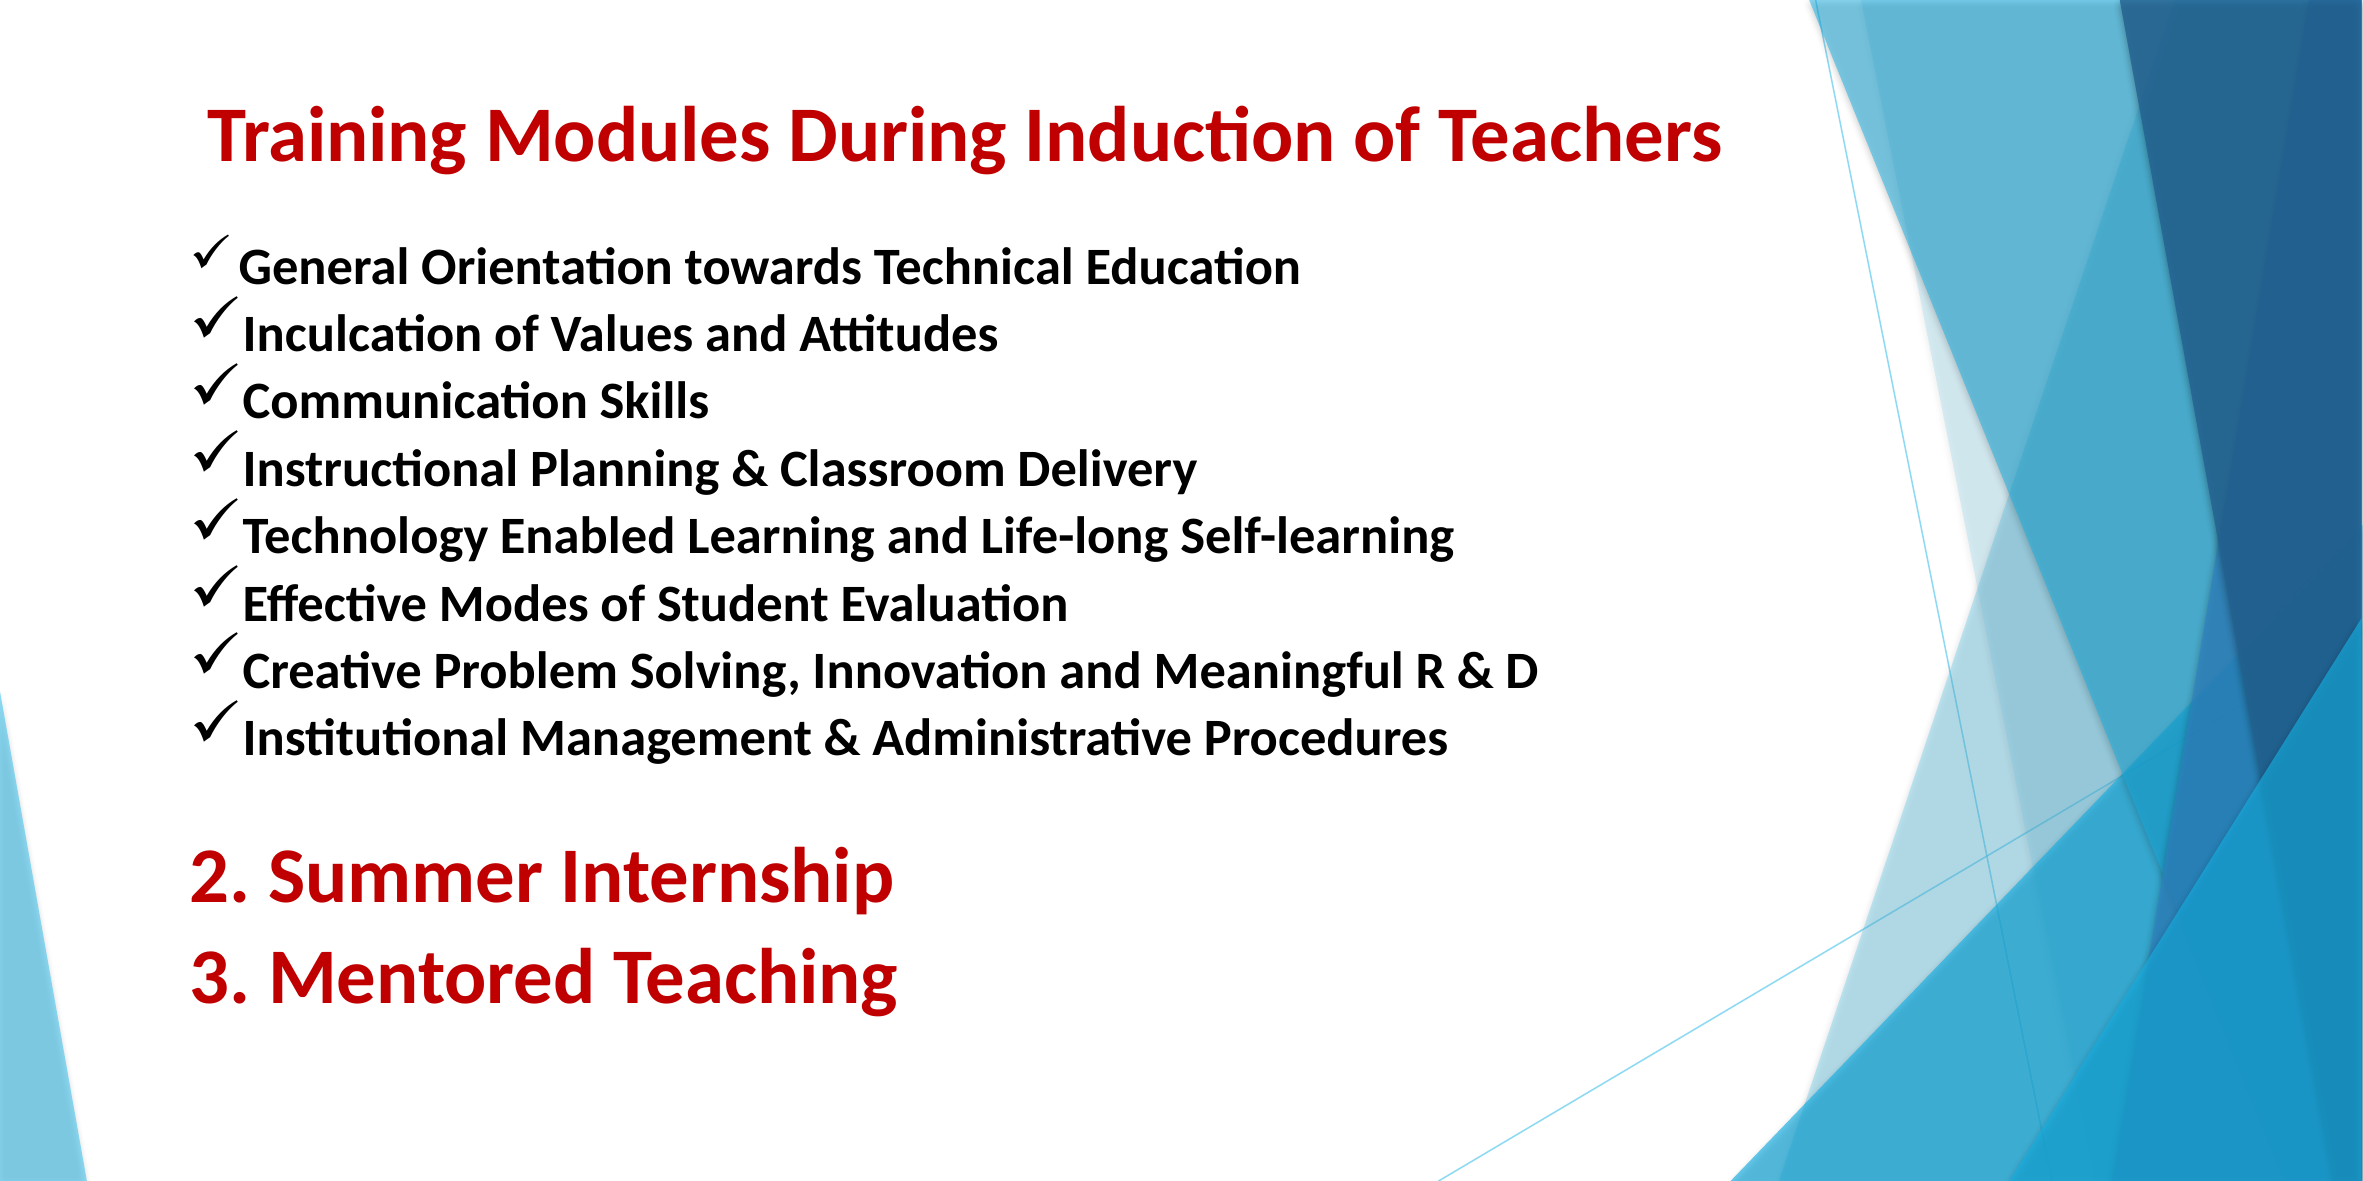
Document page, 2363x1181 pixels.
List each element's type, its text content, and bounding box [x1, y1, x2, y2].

text_box Training Modules During Induction of Teachers General Orientation towards Technical Education Inculcation of Values and Attitudes Communication Skills Instructional Planning & Classroom Delivery Technology Enabled Learning and Life-long Self-learning Effective Modes of Student Evaluation Creative Problem Solving, Innovation and Meaningful R & D Institutional Management & Administrative Procedures 2. Summer Internship 3. Mentored Teaching [174, 68, 2231, 1027]
